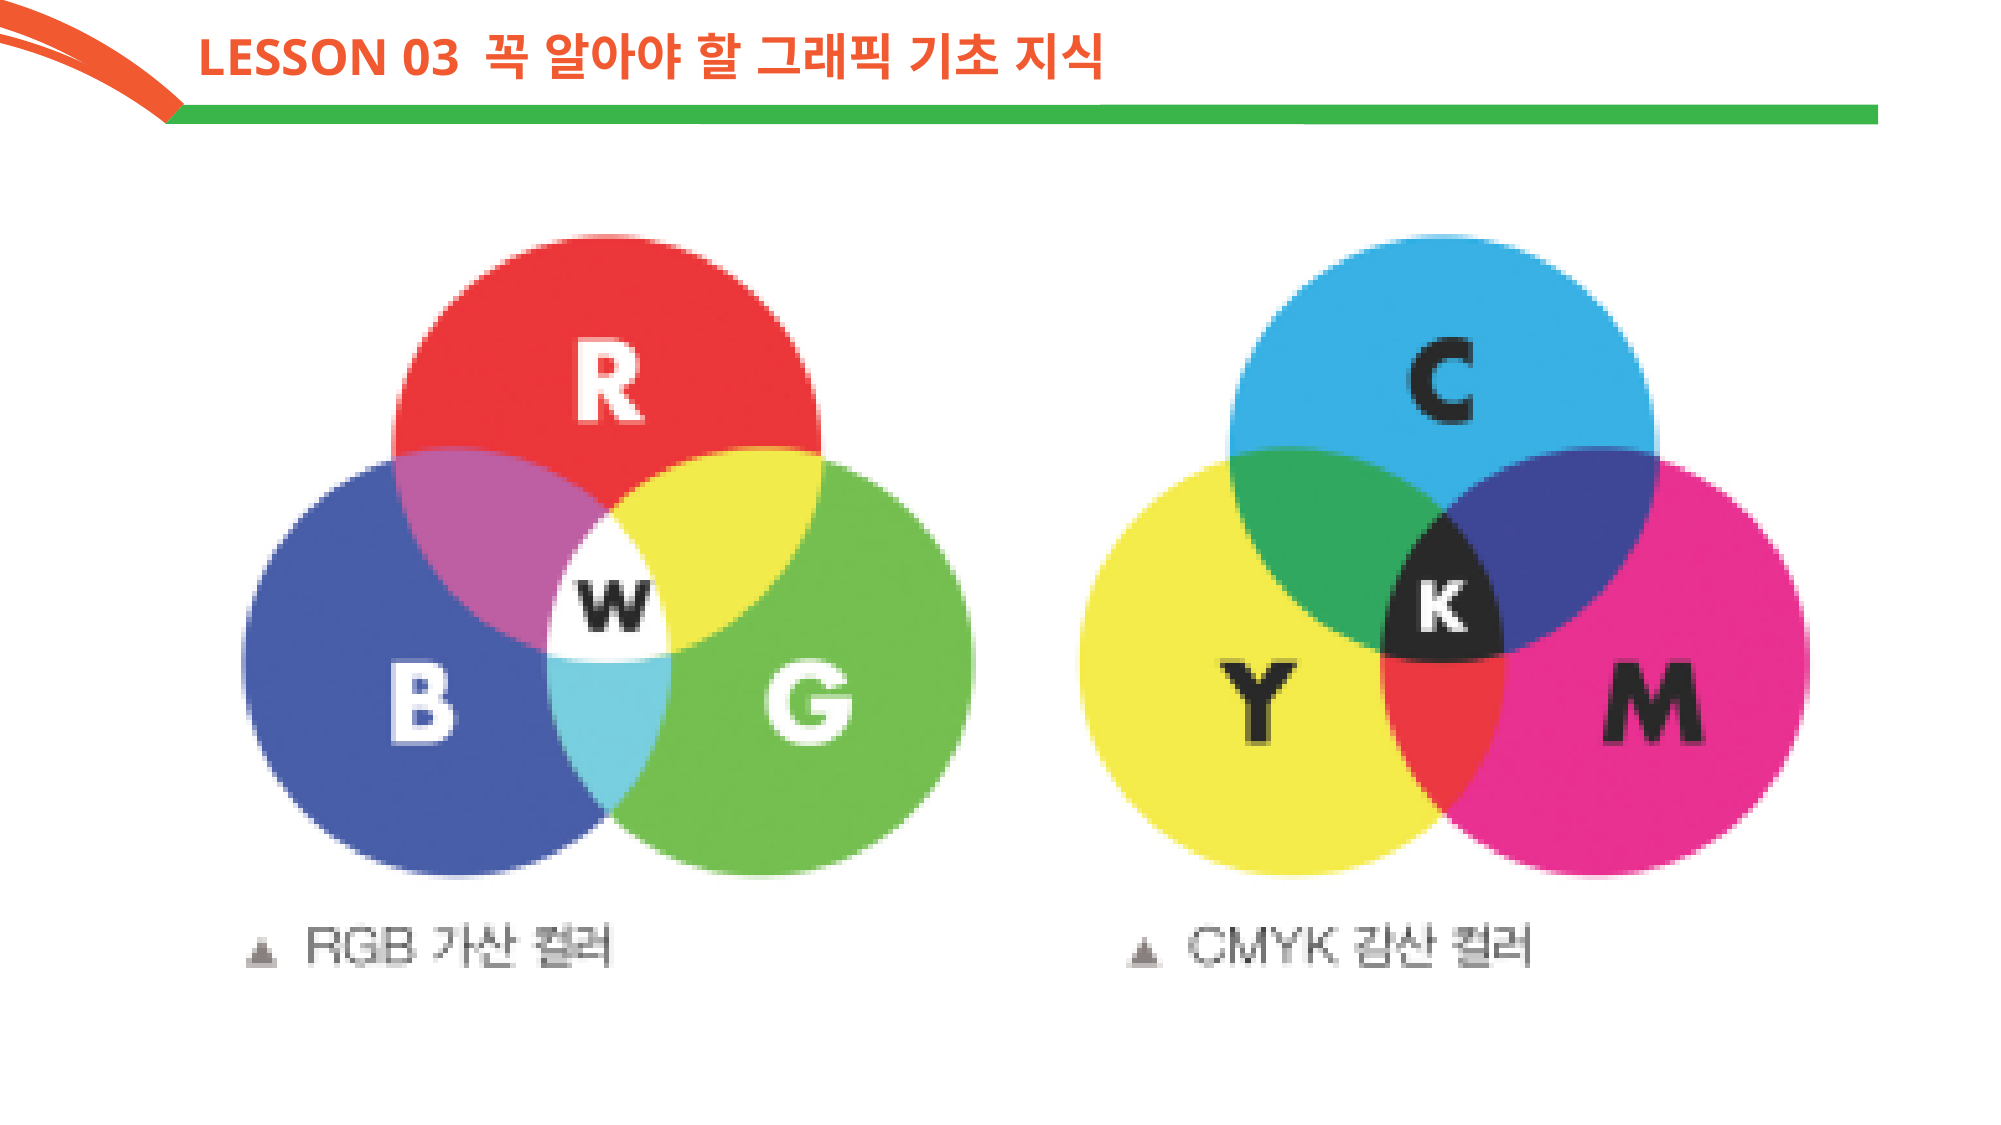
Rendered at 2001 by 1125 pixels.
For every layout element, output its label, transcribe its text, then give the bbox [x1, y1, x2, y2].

title LESSON 03 꼭 알아야 할 그래픽 기초 지식 [183, 24, 1836, 95]
picture [221, 203, 1836, 1032]
